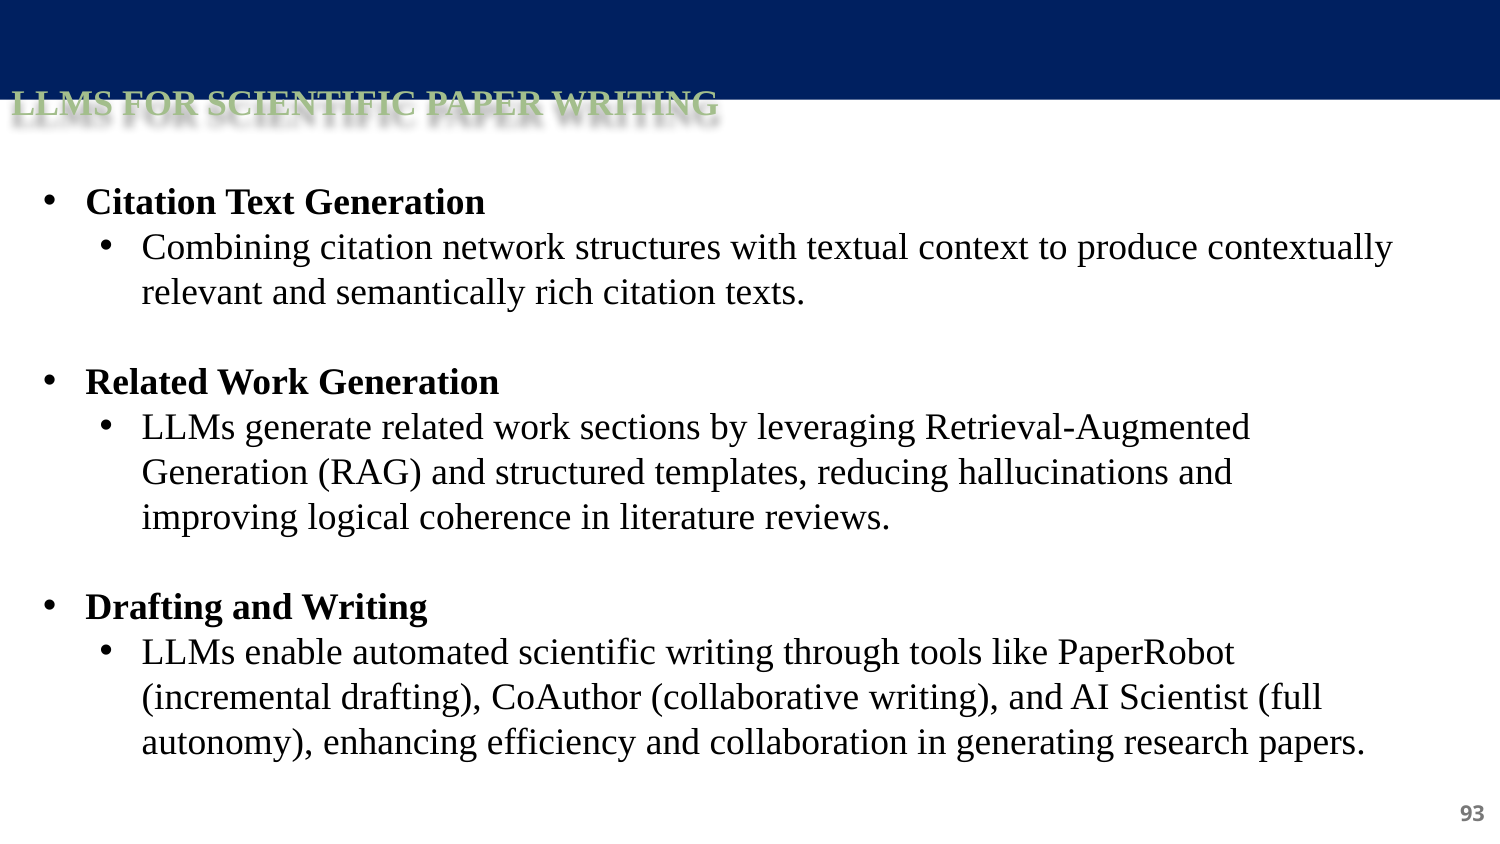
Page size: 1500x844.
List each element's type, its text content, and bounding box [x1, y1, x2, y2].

slide_number 93 [1424, 792, 1500, 836]
text_box Citation Text Generation Combining citation network structures with textual context to produce contextually relevant and semantically rich citation texts. Related Work Generation LLMs generate related work sections by leveraging Retrieval-Augmented Generation (RAG) and structured templates, reducing hallucinations and improving logical coherence in literature reviews. Drafting and Writing LLMs enable automated scientific writing through tools like PaperRobot (incremental drafting), CoAuthor (collaborative writing), and AI Scientist (full autonomy), enhancing efficiency and collaboration in generating research papers. [28, 169, 1415, 770]
text_box LLMs for Scientific Paper Writing [0, 60, 977, 147]
